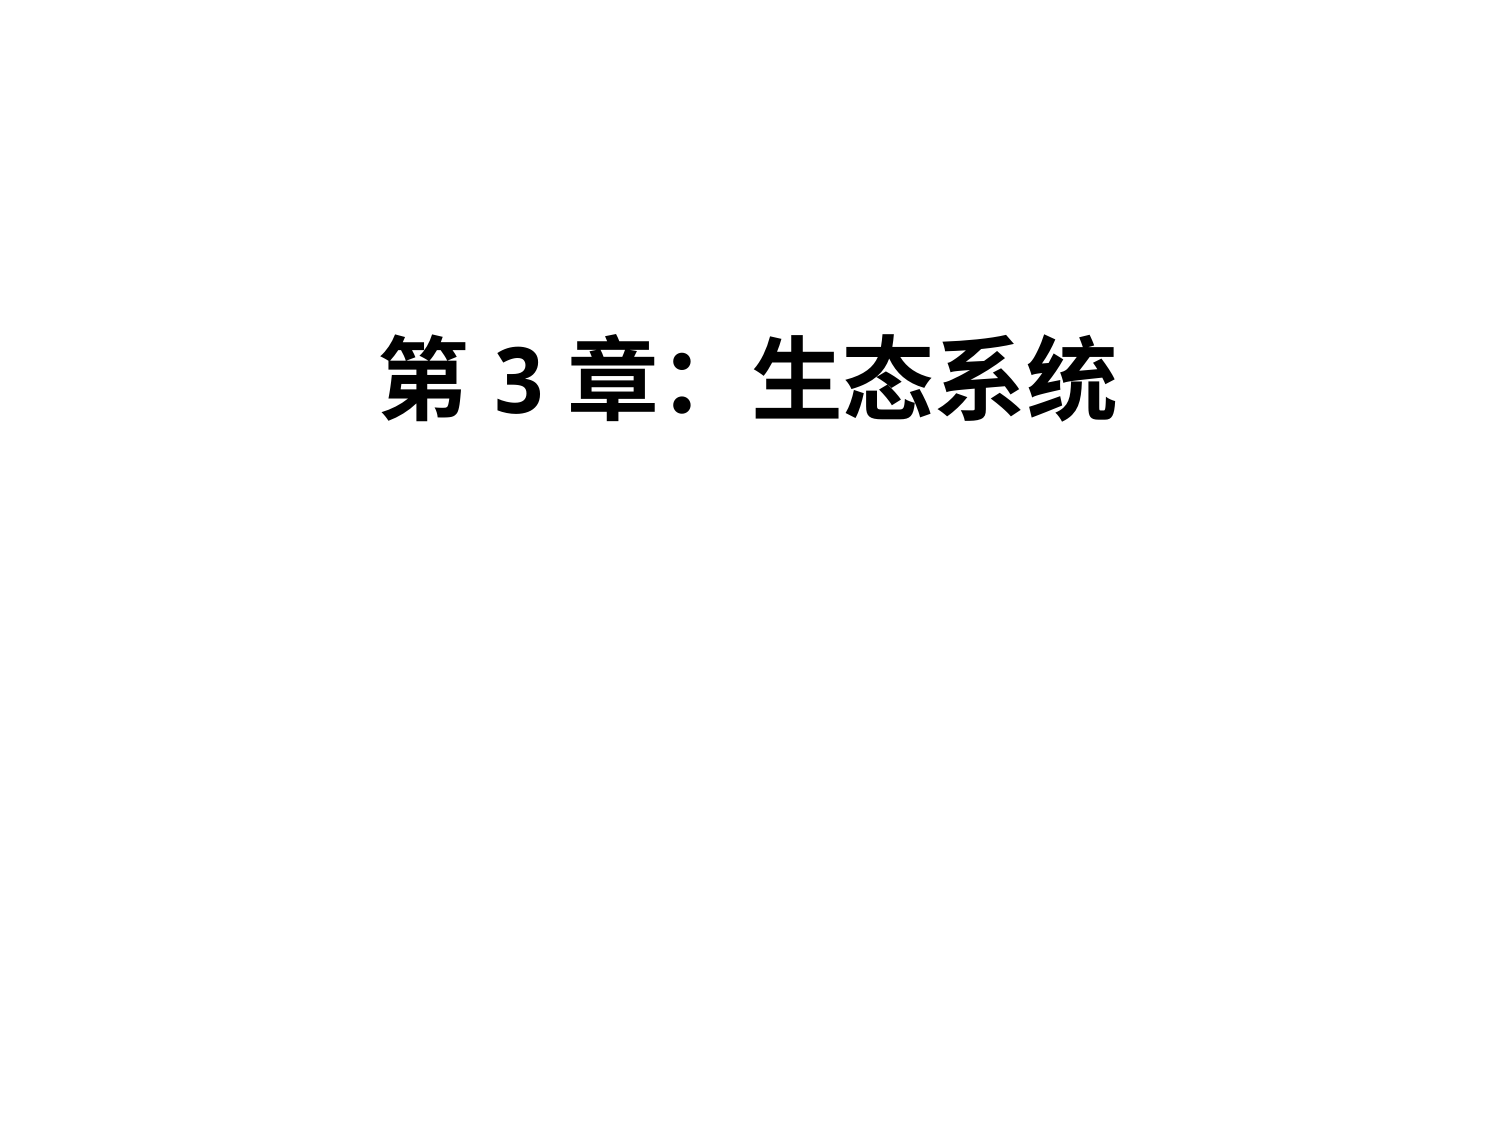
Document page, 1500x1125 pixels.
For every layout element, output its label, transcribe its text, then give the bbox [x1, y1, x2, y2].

text_box 第3章：生态系统 [255, 314, 1241, 440]
